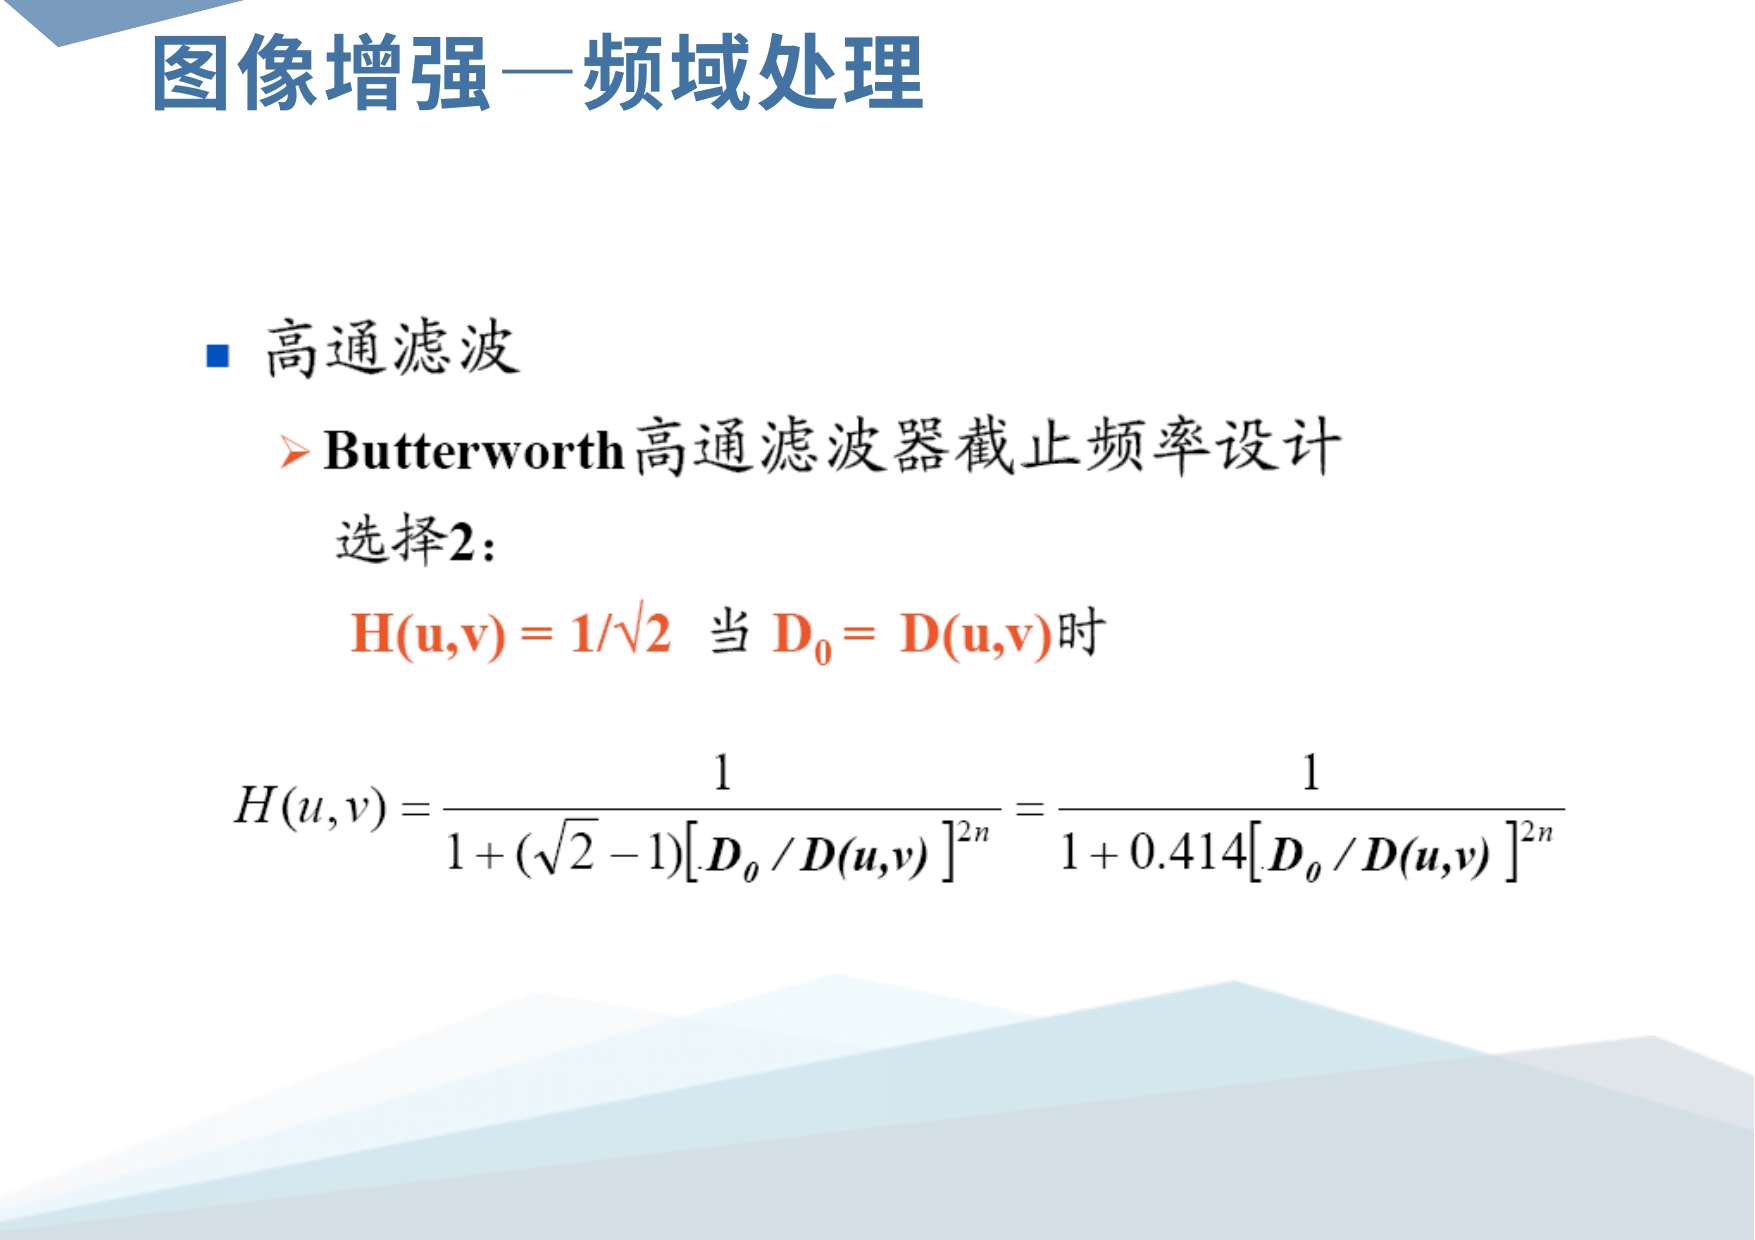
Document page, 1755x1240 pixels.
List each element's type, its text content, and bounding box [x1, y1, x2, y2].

picture [166, 314, 1588, 926]
title 图像增强—频域处理 [133, 12, 1621, 142]
picture [0, 974, 1755, 1240]
text_box [3, 0, 245, 48]
